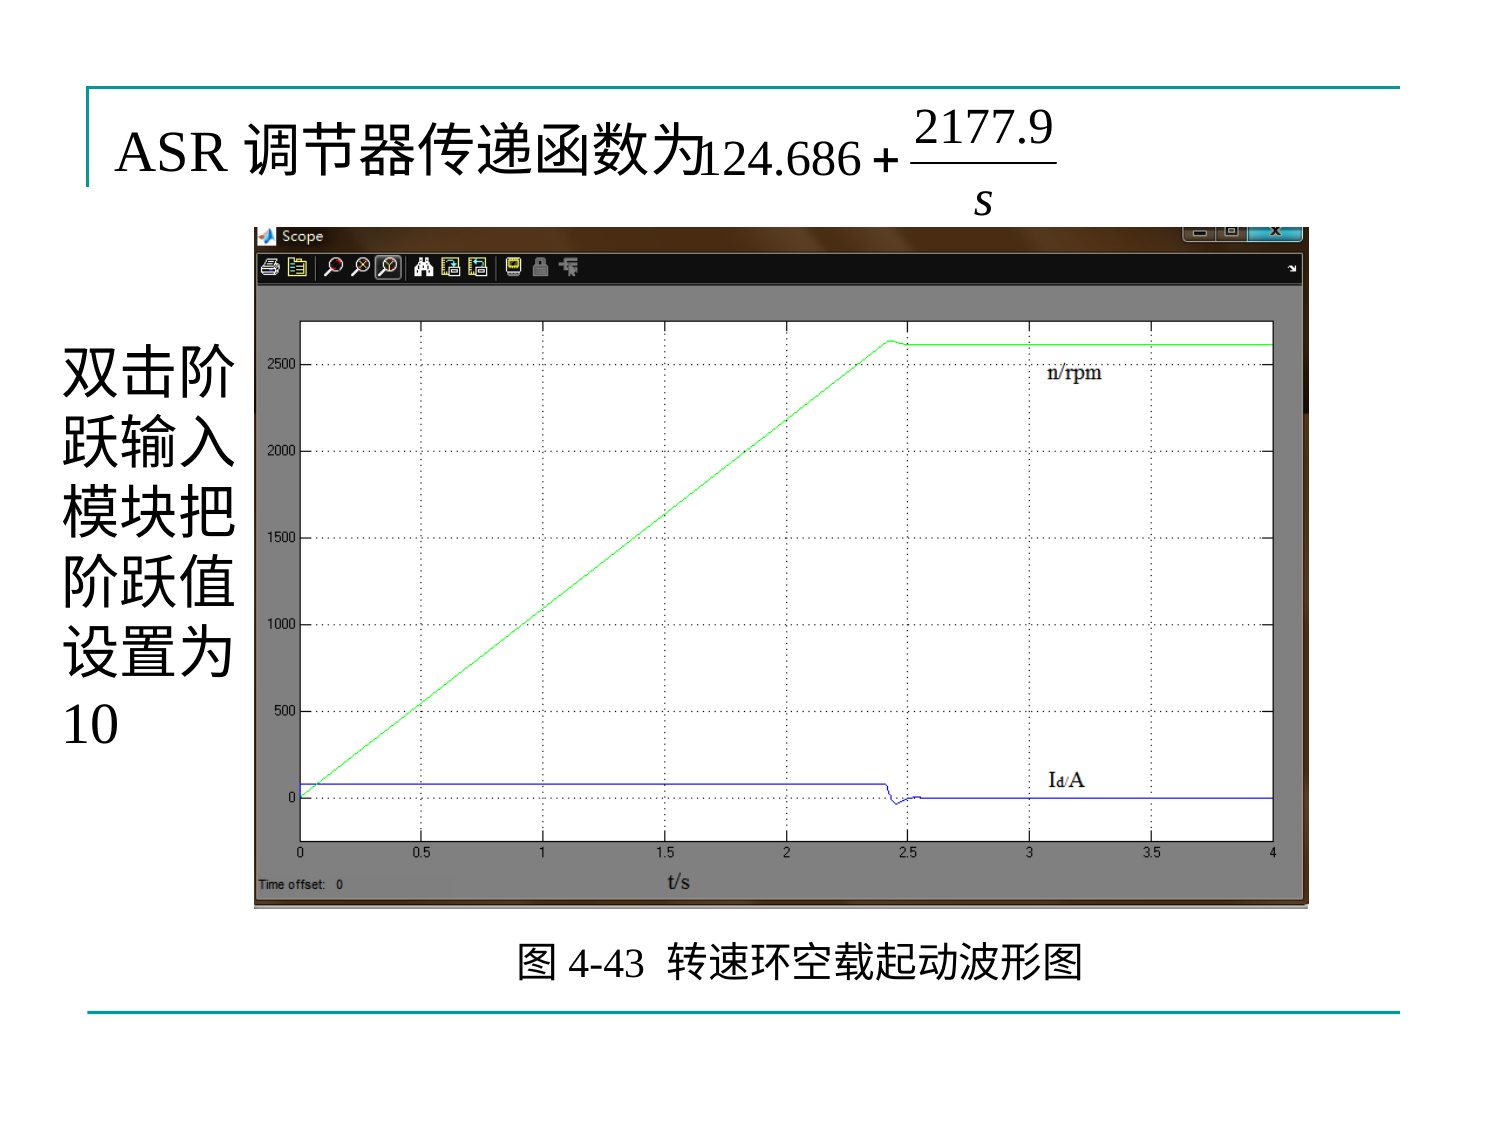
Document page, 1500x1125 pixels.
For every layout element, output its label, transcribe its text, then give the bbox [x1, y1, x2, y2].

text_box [690, 91, 1071, 227]
picture [254, 227, 1309, 909]
text_box ASR调节器传递函数为 [100, 105, 690, 191]
text_box 双击阶跃输入模块把阶跃值设置为10 [46, 328, 252, 763]
text_box 图4-43 转速环空载起动波形图 [501, 928, 1223, 994]
